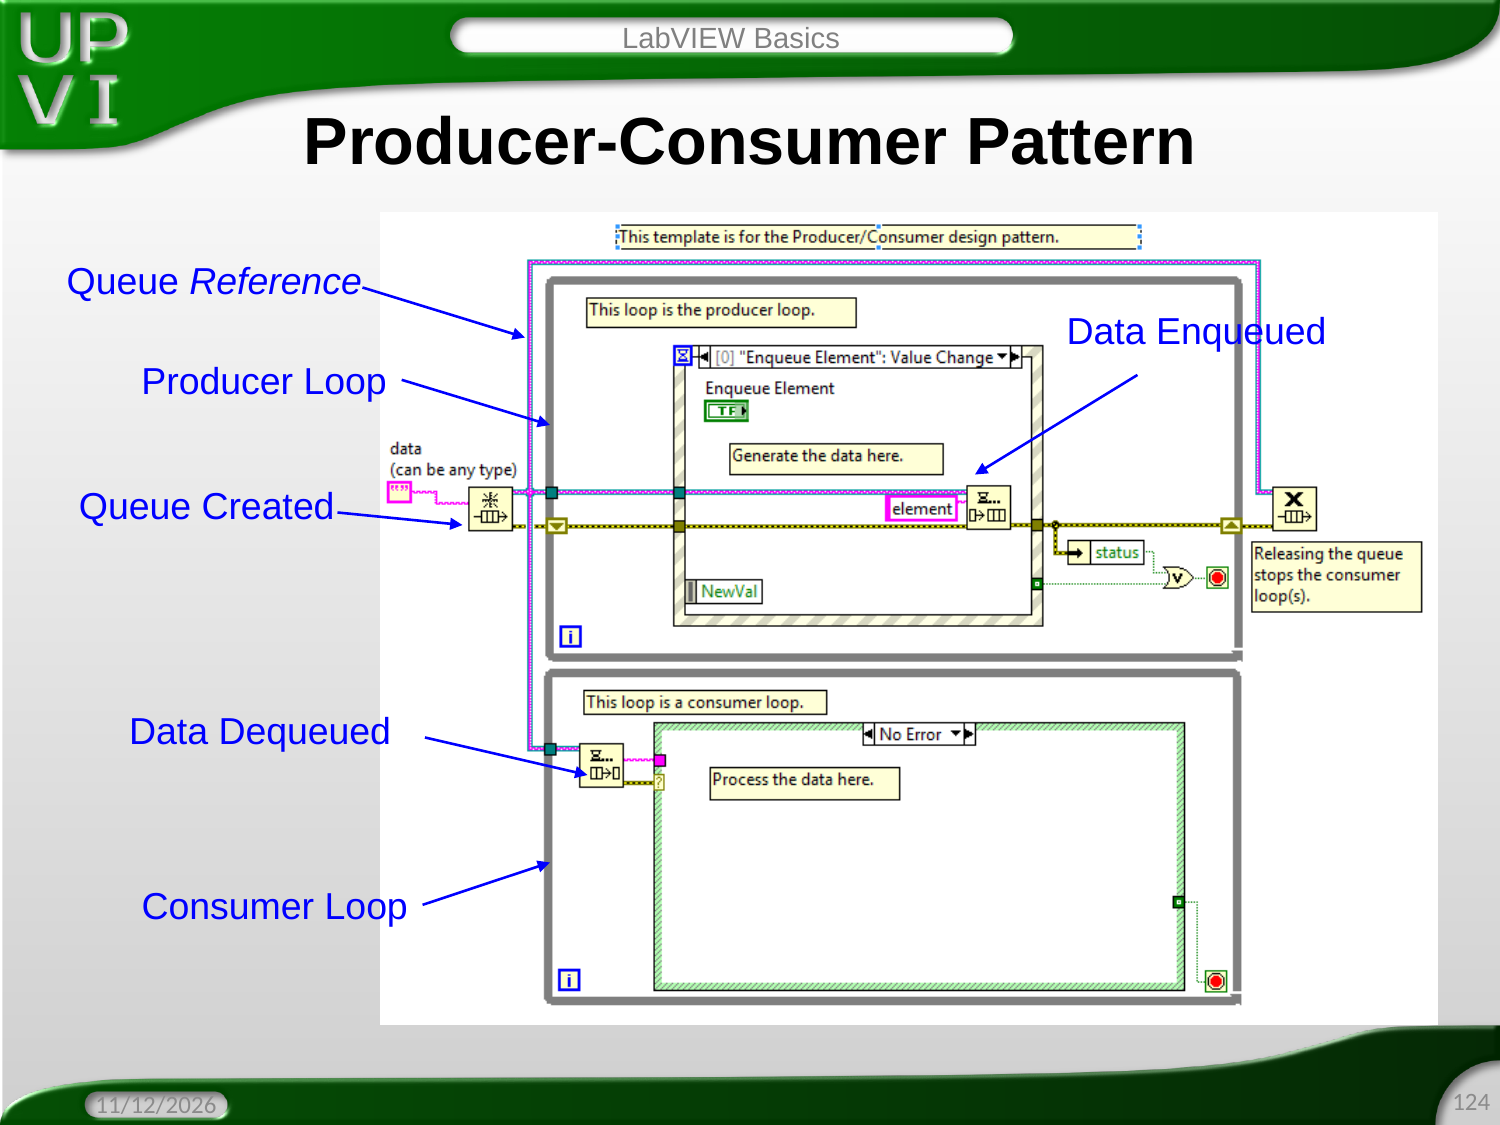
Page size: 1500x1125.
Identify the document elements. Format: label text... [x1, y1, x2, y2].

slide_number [75, 1073, 238, 1125]
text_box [974, 299, 1344, 475]
slide_number 124 [1155, 1069, 1500, 1125]
picture [0, 0, 1500, 1125]
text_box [112, 699, 588, 776]
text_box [124, 349, 551, 426]
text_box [62, 474, 463, 536]
title Producer-Consumer Pattern [75, 75, 1425, 200]
footer LabVIEW Basics [450, 6, 1013, 67]
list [380, 212, 1438, 1026]
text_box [124, 862, 551, 936]
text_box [49, 249, 526, 338]
